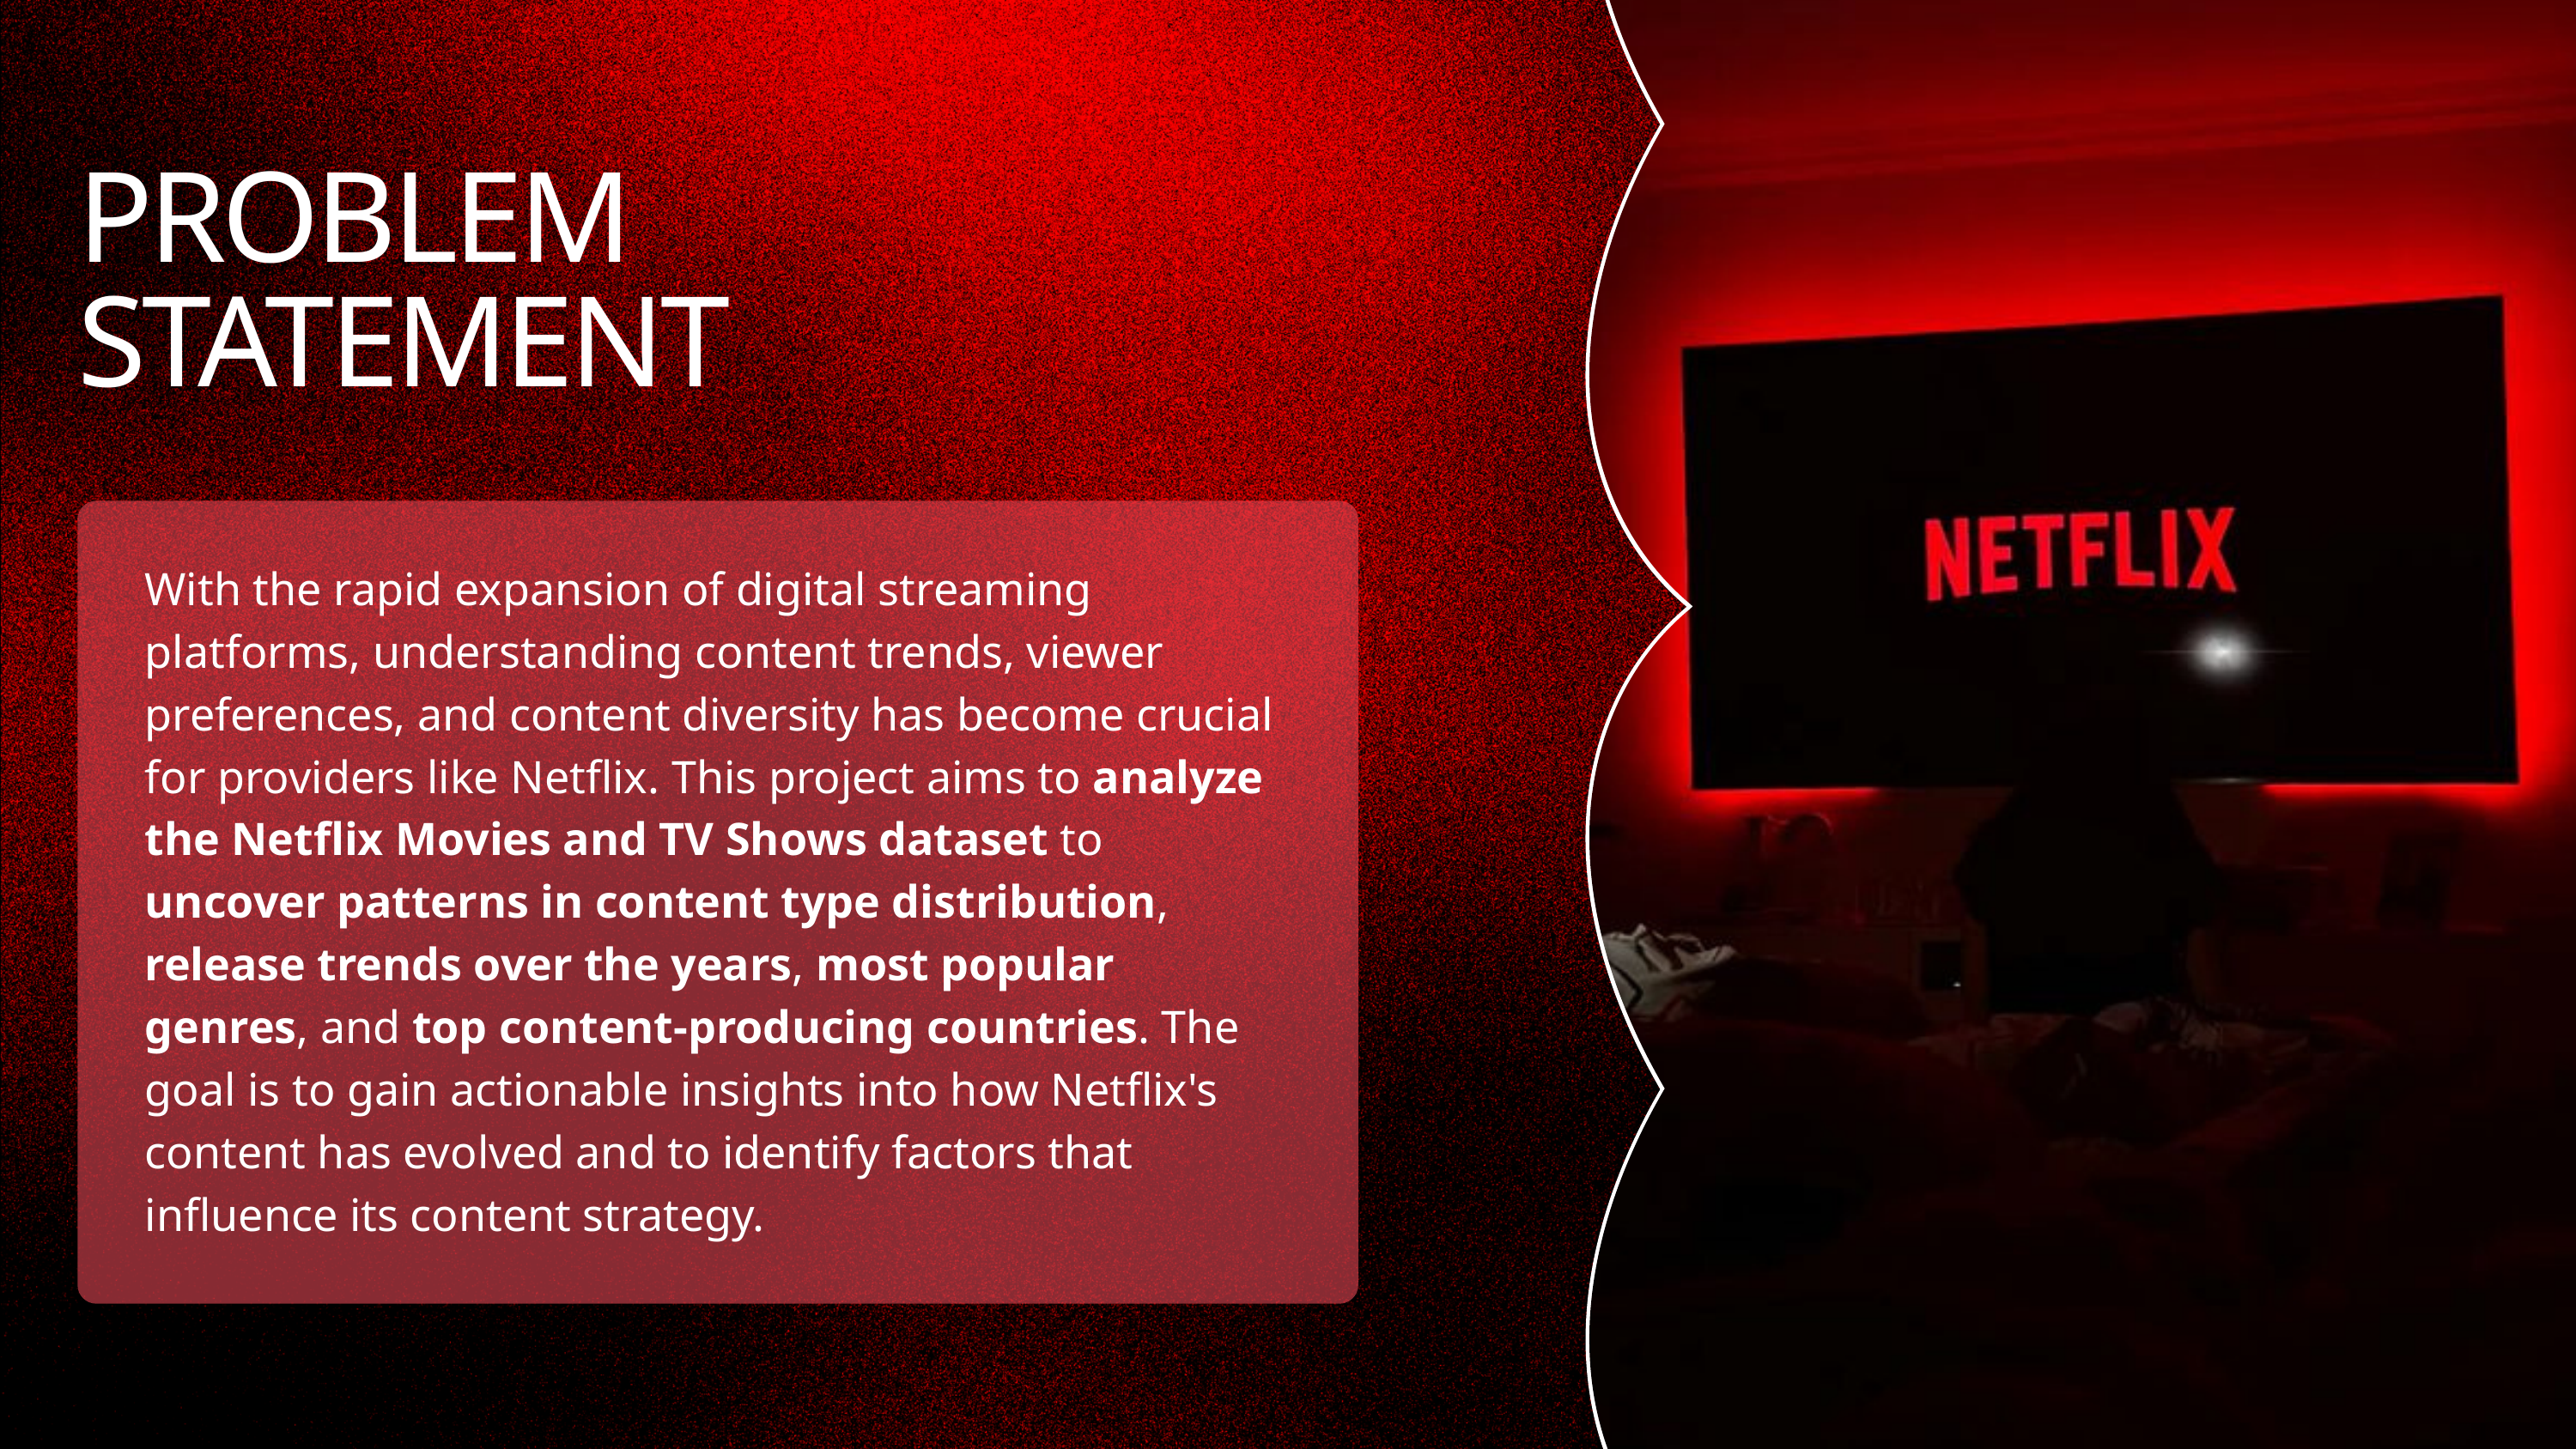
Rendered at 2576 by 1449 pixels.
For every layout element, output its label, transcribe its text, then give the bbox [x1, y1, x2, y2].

text_box [0, 0, 1579, 1449]
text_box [77, 500, 1359, 1304]
text_box [1363, 525, 1522, 585]
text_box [1583, 0, 2576, 1449]
text_box PROBLEM STATEMENT [77, 163, 1455, 412]
